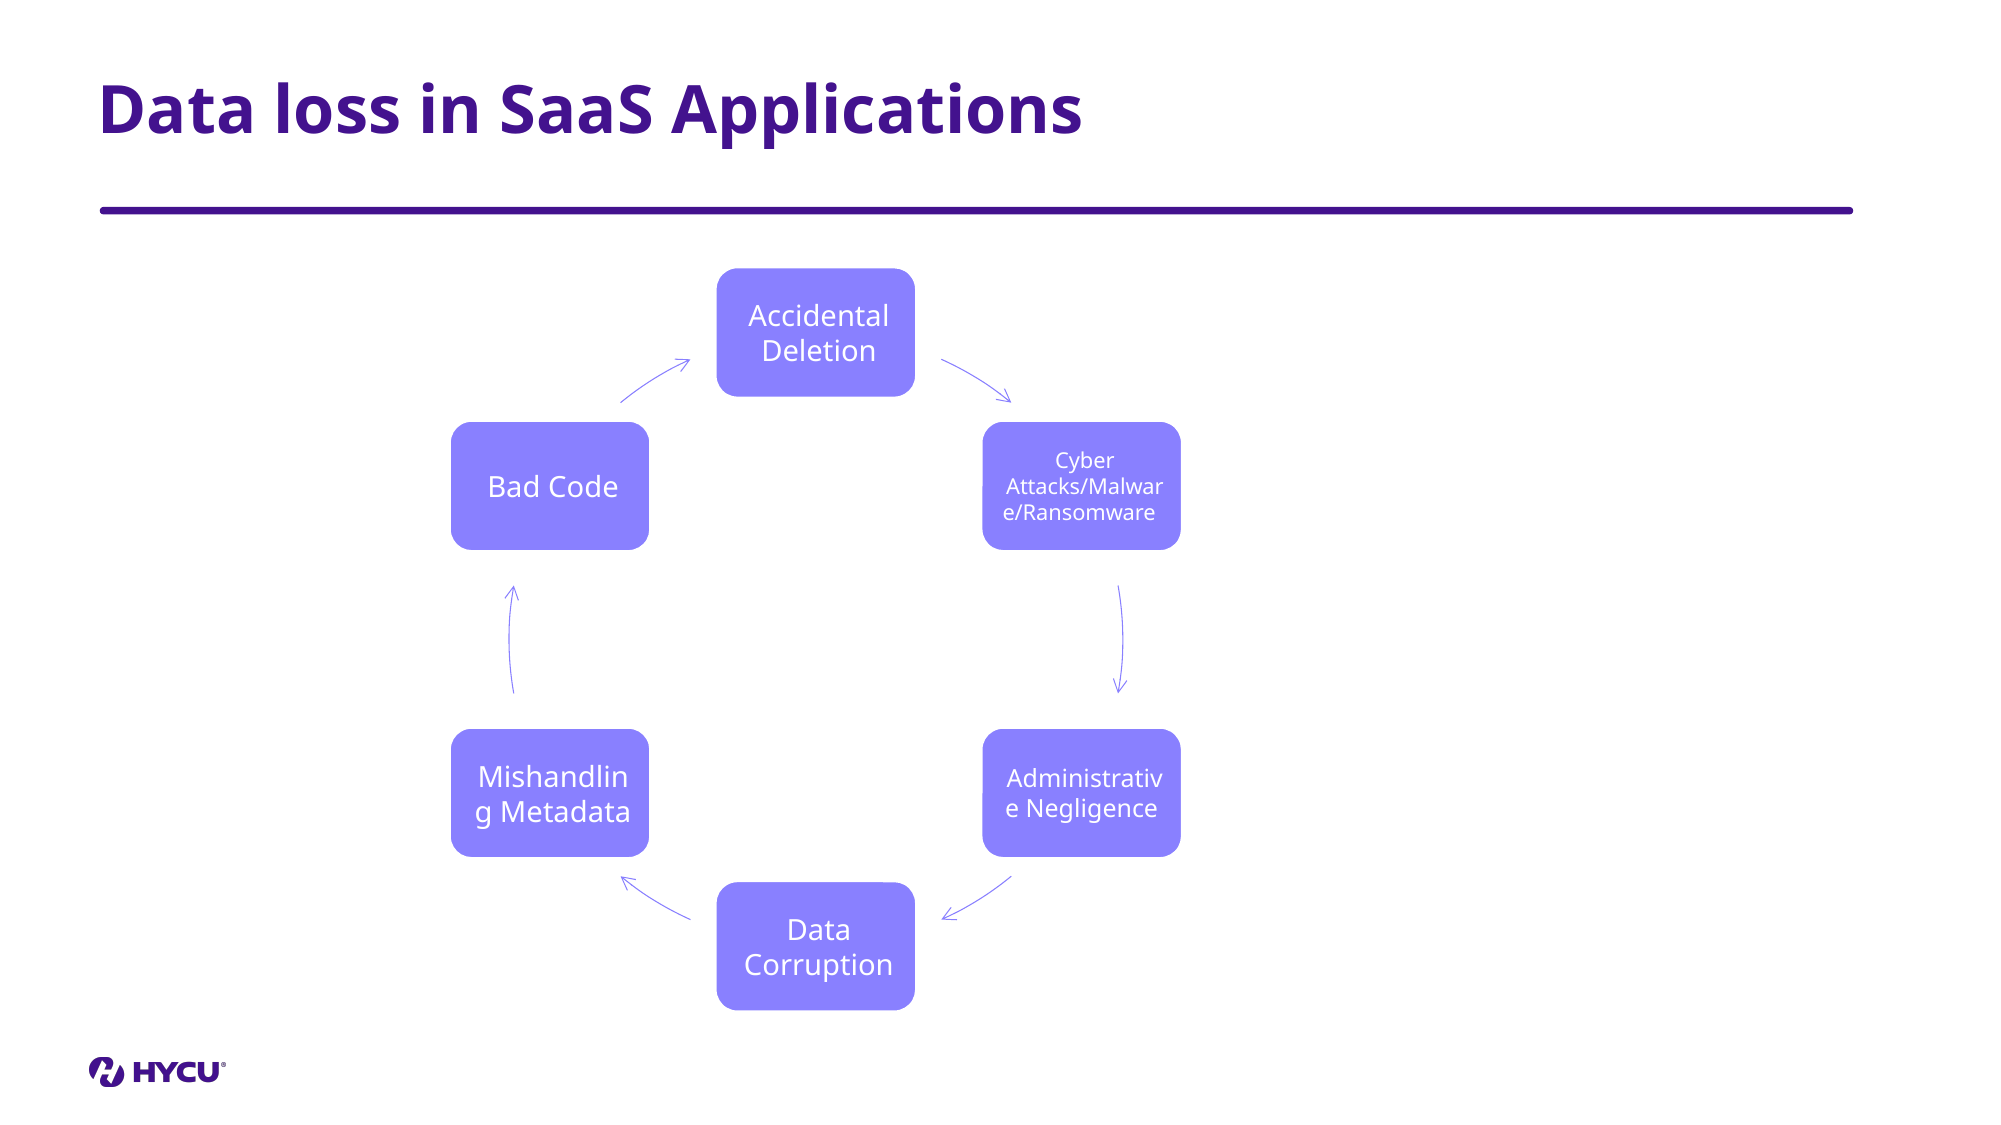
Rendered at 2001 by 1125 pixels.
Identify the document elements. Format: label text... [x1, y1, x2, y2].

picture [89, 1057, 226, 1087]
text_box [301, 266, 1331, 1012]
title Data loss in SaaS Applications [82, 18, 1853, 206]
